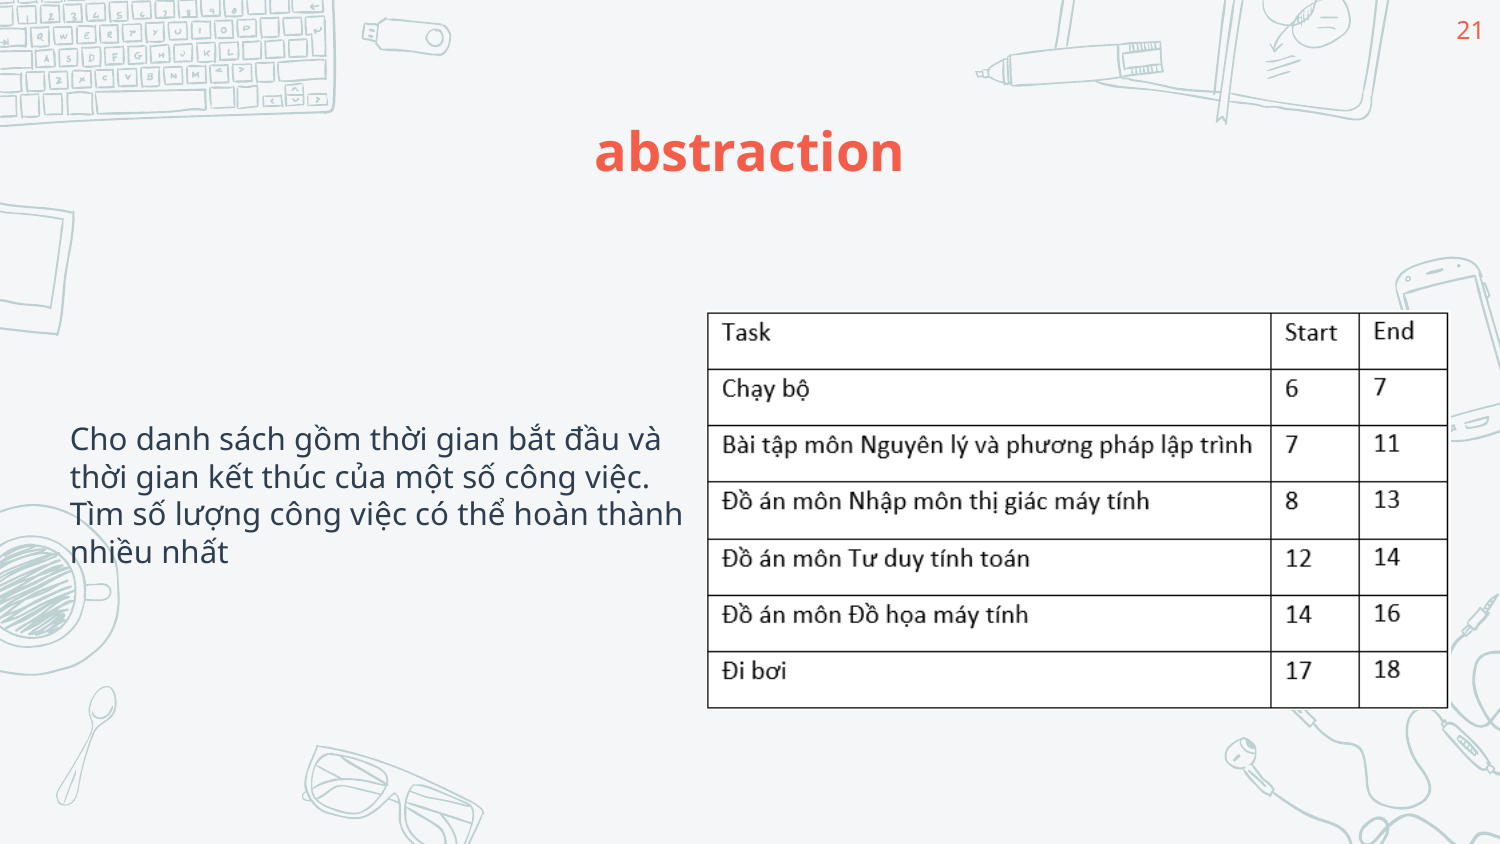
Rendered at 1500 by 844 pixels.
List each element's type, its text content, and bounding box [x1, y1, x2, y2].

title abstraction [185, 102, 1315, 198]
picture [706, 310, 1451, 710]
slide_number 21 [1435, 0, 1500, 53]
list Cho danh sách gồm thời gian bắt đầu và thời gian kết thúc của một số công việc. Tìm số lượng công việc có thể hoàn thành nhiều nhất [38, 404, 701, 603]
